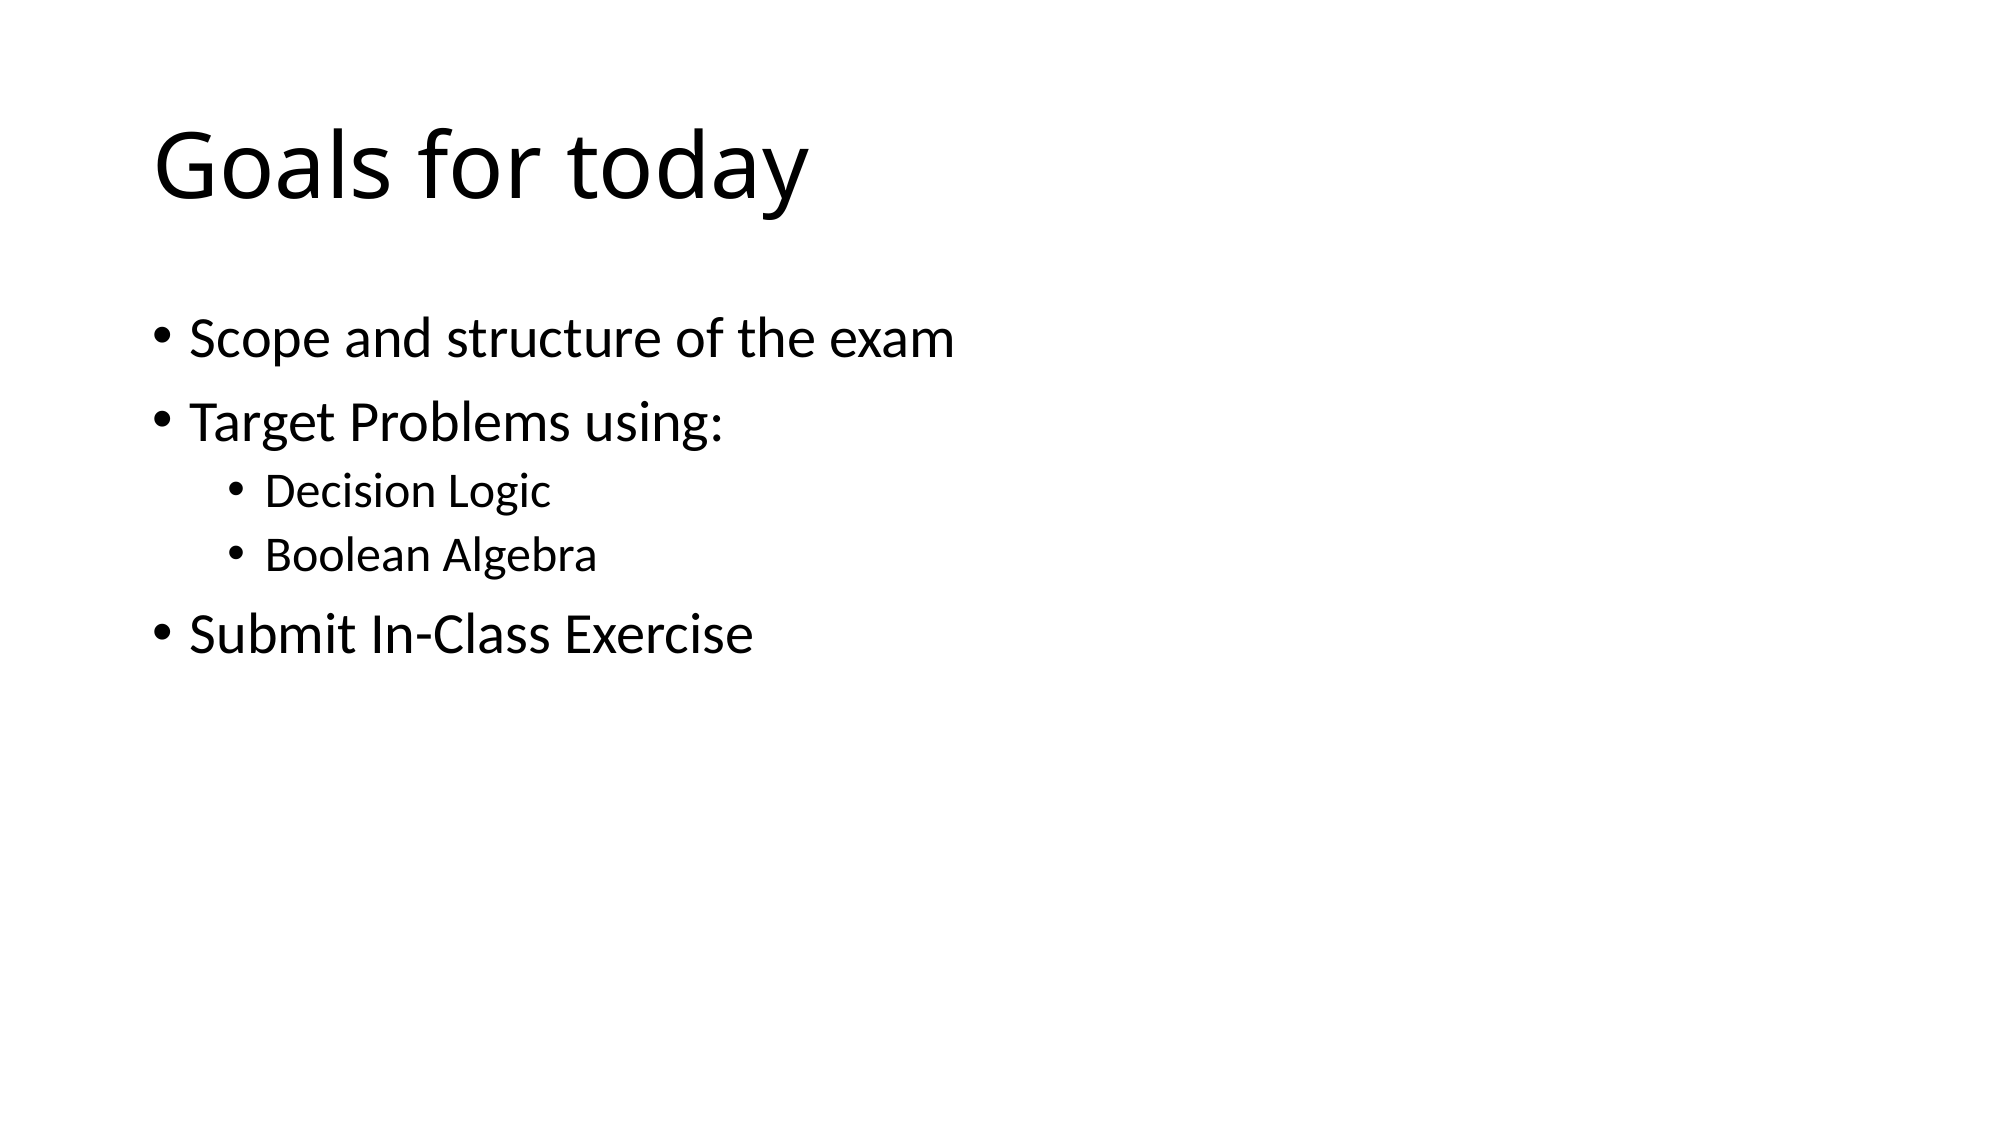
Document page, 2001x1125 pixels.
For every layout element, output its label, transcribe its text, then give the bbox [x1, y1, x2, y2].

list Scope and structure of the exam Target Problems using: Decision Logic Boolean Algebra Submit In-Class Exercise [137, 299, 1863, 1014]
title Goals for today [137, 59, 1863, 278]
